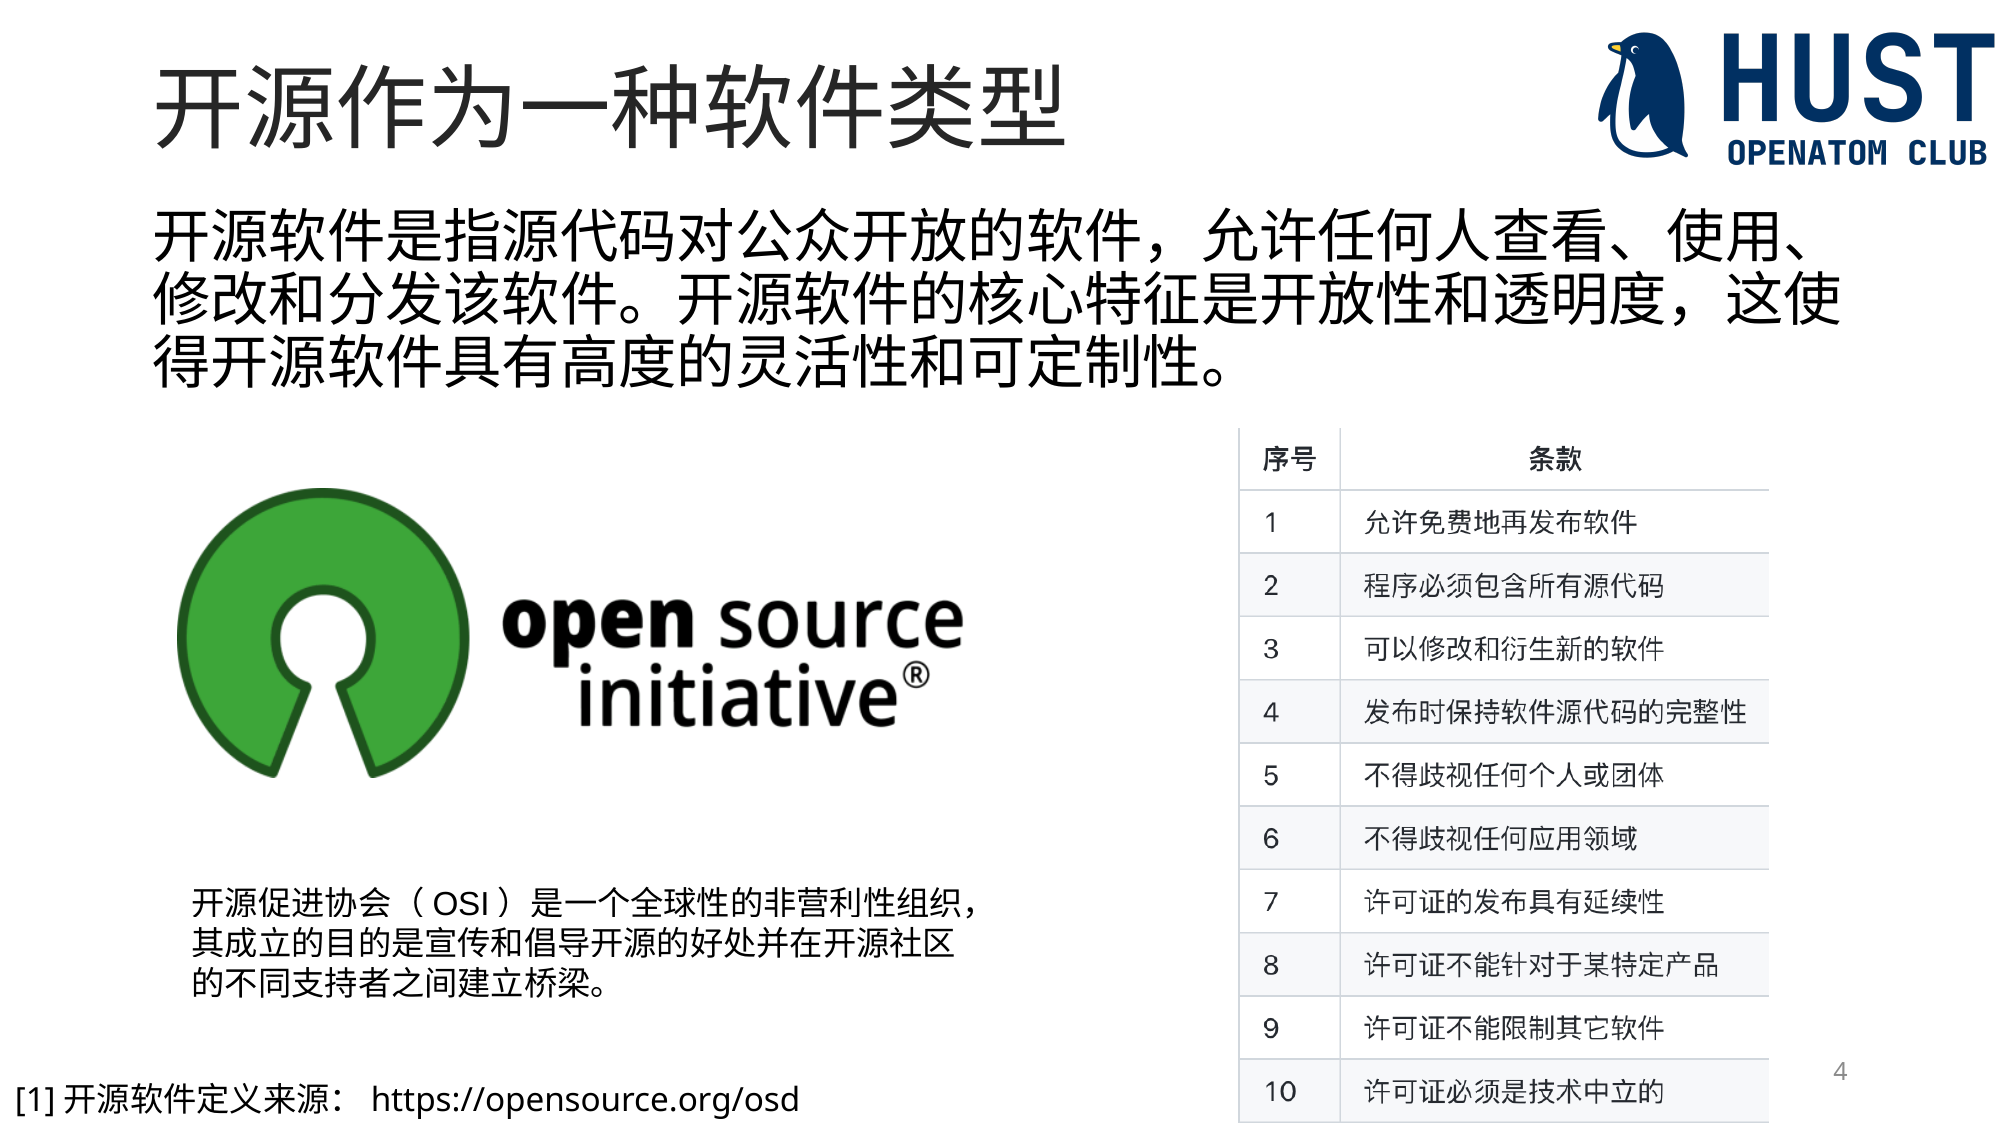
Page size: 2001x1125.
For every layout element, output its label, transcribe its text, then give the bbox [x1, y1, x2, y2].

slide_number 4 [1769, 1042, 1863, 1103]
picture [177, 488, 964, 778]
list 开源软件是指源代码对公众开放的软件，允许任何人查看、使用、修改和分发该软件。开源软件的核心特征是开放性和透明度，这使得开源软件具有高度的灵活性和可定制性。 [137, 200, 1863, 419]
picture [1238, 428, 1769, 1125]
text_box 开源促进协会（OSI）是一个全球性的非营利性组织，其成立的目的是宣传和倡导开源的好处并在开源社区的不同支持者之间建立桥梁。 [177, 875, 991, 1010]
title 开源作为一种软件类型 [137, 23, 1863, 200]
text_box [1]开源软件定义来源：https://opensource.org/osd [0, 1071, 951, 1125]
picture [1593, 0, 2000, 175]
